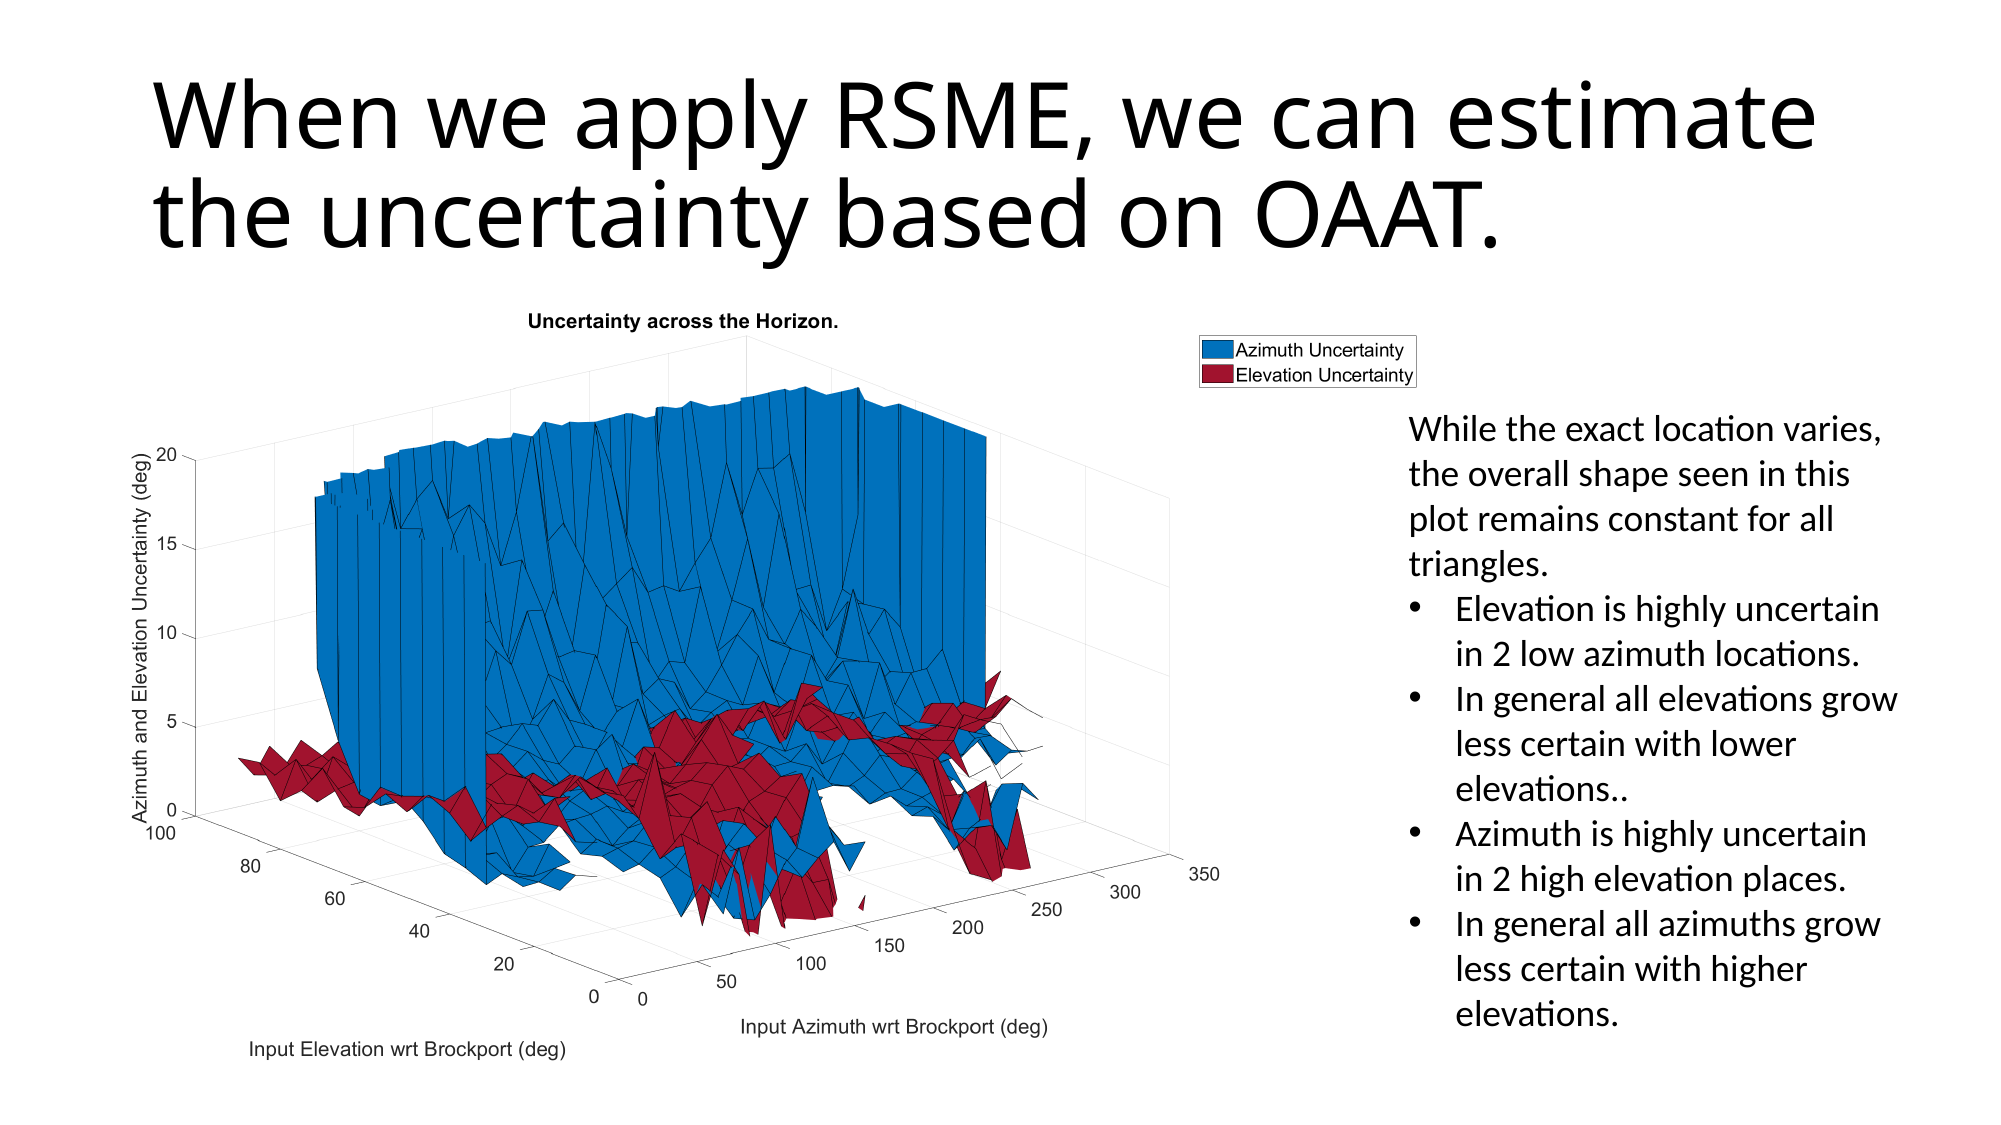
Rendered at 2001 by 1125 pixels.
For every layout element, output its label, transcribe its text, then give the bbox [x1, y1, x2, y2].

title When we apply RSME, we can estimate the uncertainty based on OAAT. [137, 59, 1863, 278]
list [32, 276, 1536, 1066]
text_box While the exact location varies, the overall shape seen in this plot remains constant for all triangles. Elevation is highly uncertain in 2 low azimuth locations. In general all elevations grow less certain with lower elevations.. Azimuth is highly uncertain in 2 high elevation places. In general all azimuths grow less certain with higher elevations. [1536, 396, 1916, 1042]
